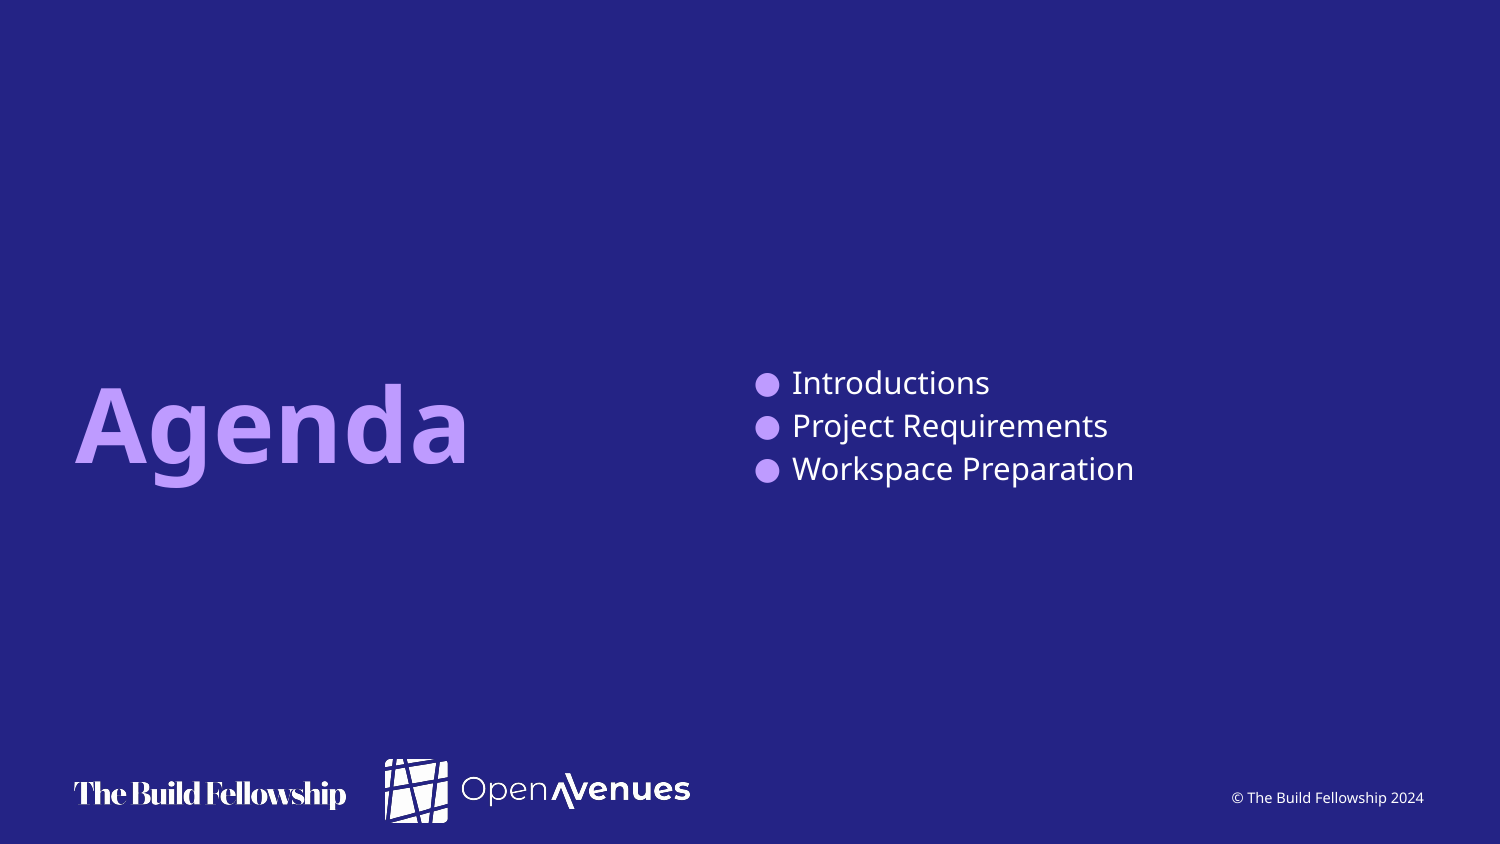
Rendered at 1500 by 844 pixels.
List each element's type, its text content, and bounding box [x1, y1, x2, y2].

picture [385, 759, 690, 823]
picture [74, 781, 346, 810]
text_box Introductions Project Requirements Workspace Preparation [731, 322, 1424, 522]
